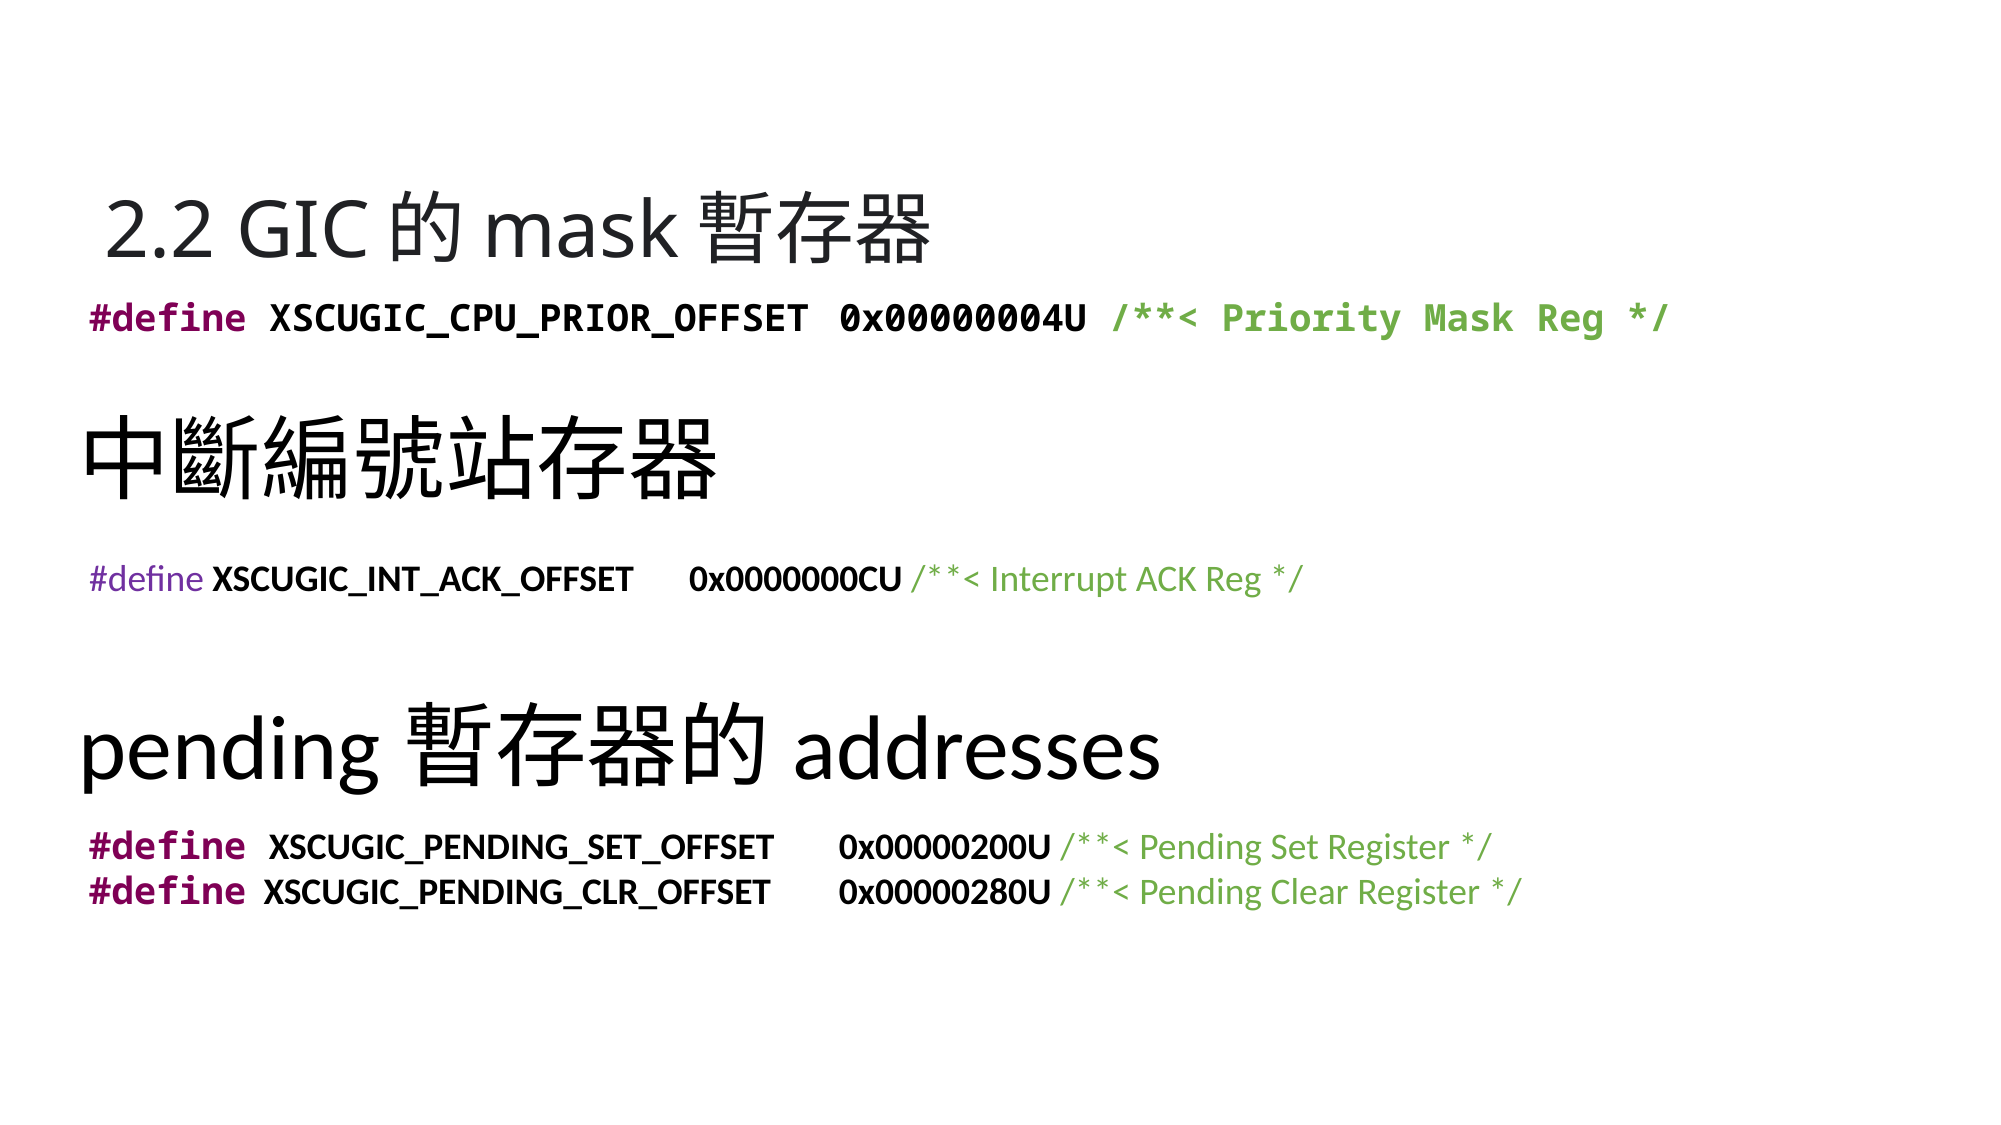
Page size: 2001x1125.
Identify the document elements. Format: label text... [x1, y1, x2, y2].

text_box #define XSCUGIC_PENDING_SET_OFFSET 0x00000200U /**< Pending Set Register */ #define XSCUGIC_PENDING_CLR_OFFSET 0x00000280U /**< Pending Clear Register */ [74, 814, 1618, 920]
text_box pending暫存器的addresses [63, 680, 1225, 806]
title 2.2 GIC的mask暫存器 [89, 181, 1062, 283]
text_box #define XSCUGIC_INT_ACK_OFFSET 0x0000000CU /**< Interrupt ACK Reg */ [74, 546, 1519, 607]
text_box 中斷編號站存器 [63, 393, 1225, 518]
text_box #define XSCUGIC_CPU_PRIOR_OFFSET 0x00000004U /**< Priority Mask Reg */ [74, 287, 1715, 347]
